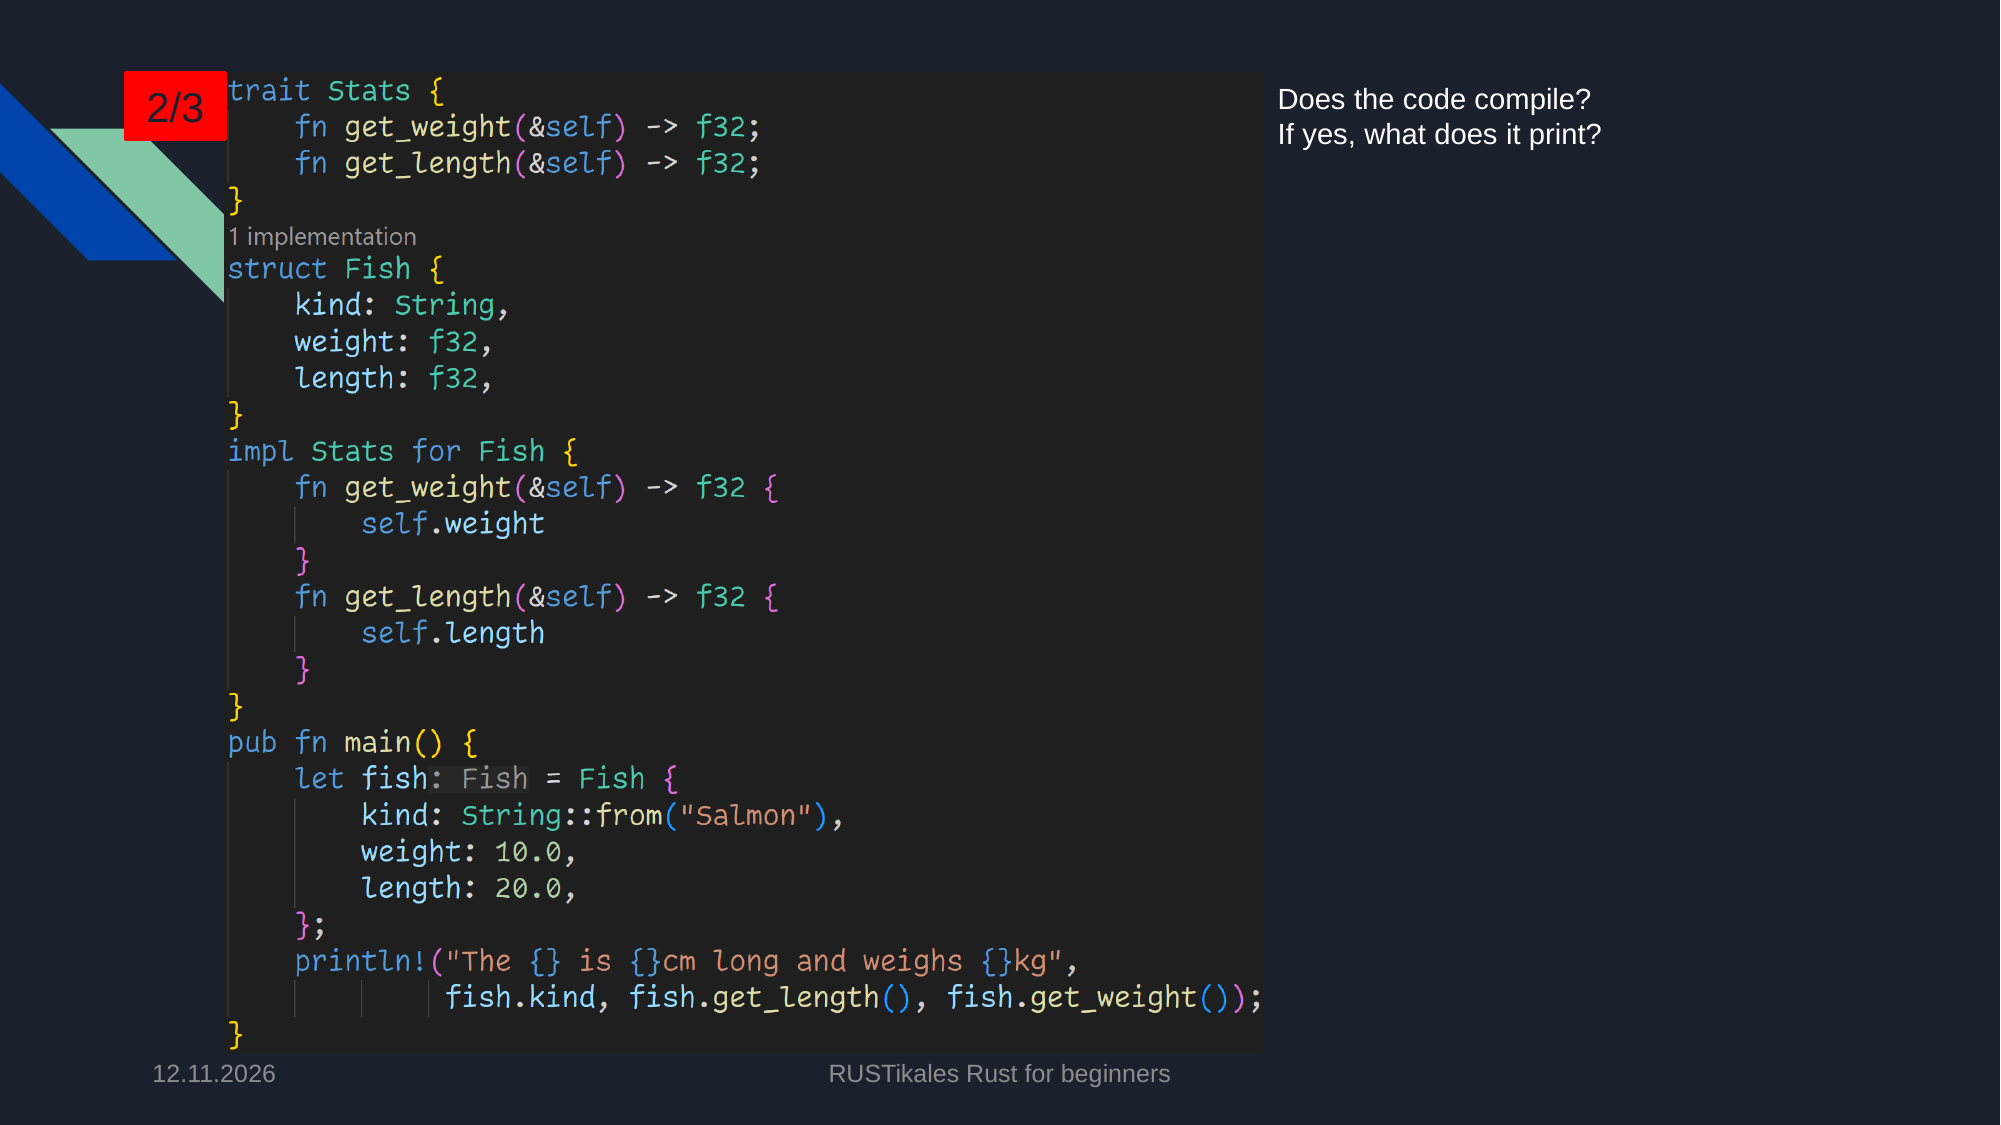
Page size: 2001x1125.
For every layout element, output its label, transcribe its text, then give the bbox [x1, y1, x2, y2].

footer RUSTikales Rust for beginners [662, 1042, 1338, 1103]
text_box Does the code compile? If yes, what does it print? [1264, 72, 1618, 158]
text_box 2/3 [124, 71, 225, 141]
picture [224, 72, 1263, 1053]
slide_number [137, 1042, 588, 1103]
